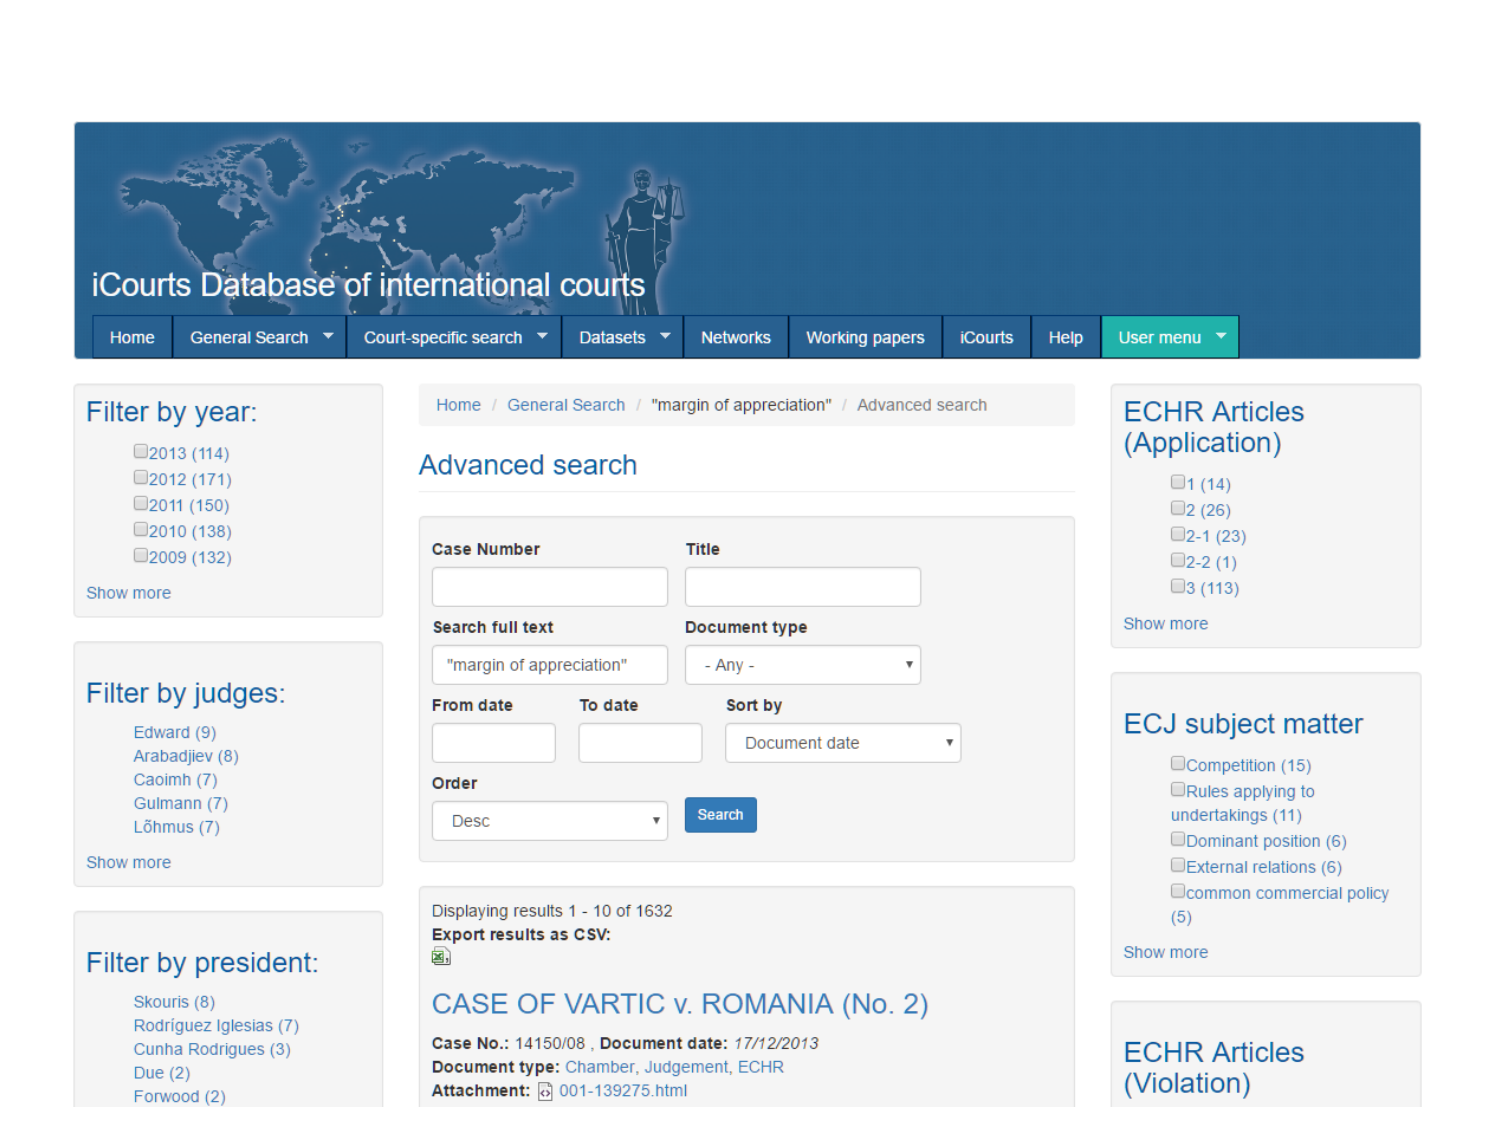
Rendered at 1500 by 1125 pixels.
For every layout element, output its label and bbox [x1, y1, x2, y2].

picture [70, 120, 1430, 1108]
